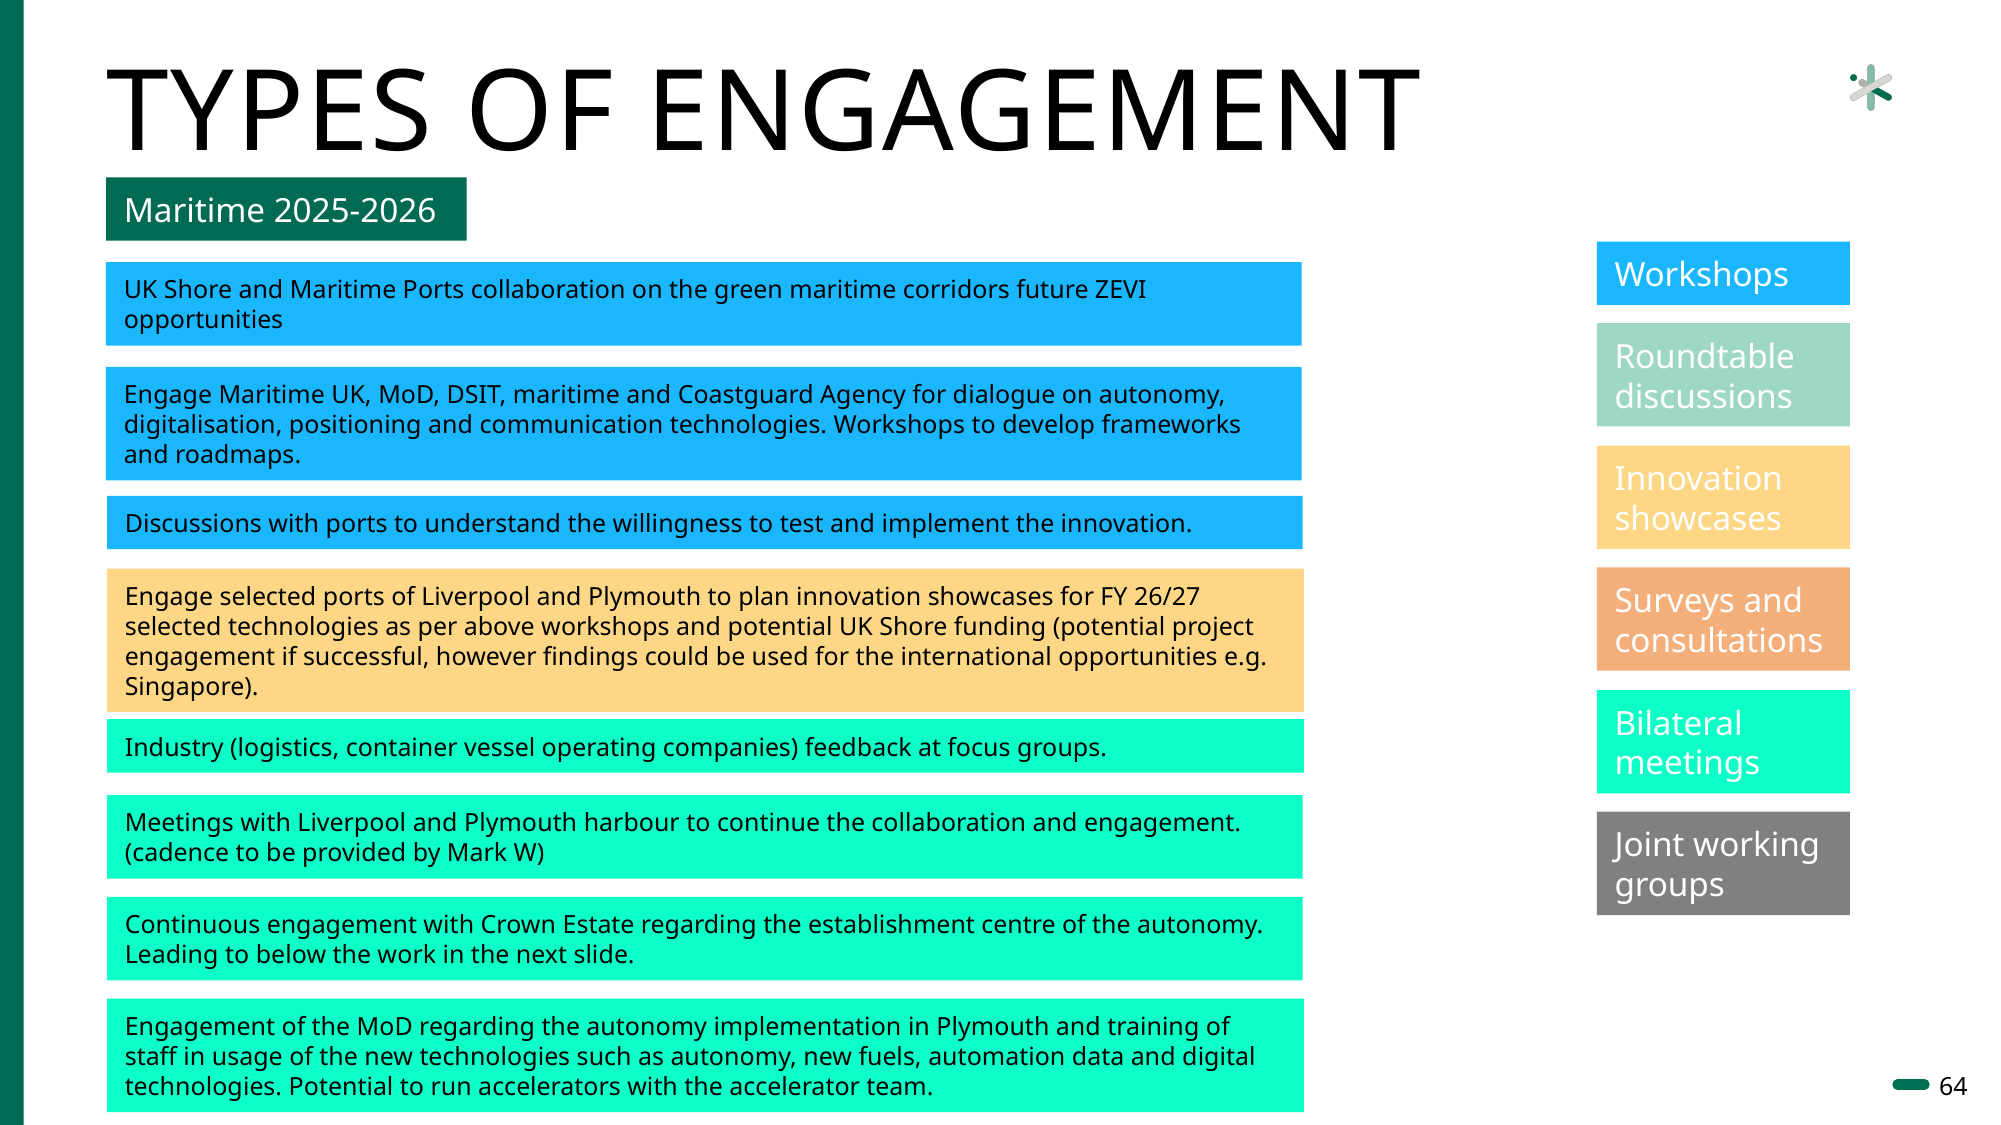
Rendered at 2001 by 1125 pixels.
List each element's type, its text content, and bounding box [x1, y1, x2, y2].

text_box Workshops [1596, 241, 1850, 305]
title Types of Engagement [106, 59, 1879, 175]
text_box Continuous engagement with Crown Estate regarding the establishment centre of the autonomy. Leading to below the work in the next slide. [107, 896, 1303, 981]
text_box Engage Maritime UK, MoD, DSIT, maritime and Coastguard Agency for dialogue on autonomy, digitalisation, positioning and communication technologies. Workshops to develop frameworks and roadmaps. [105, 366, 1302, 481]
text_box Innovation showcases [1596, 445, 1850, 549]
text_box UK Shore and Maritime Ports collaboration on the green maritime corridors future ZEVI opportunities [105, 262, 1302, 346]
text_box Industry (logistics, container vessel operating companies) feedback at focus groups. [107, 719, 1304, 773]
text_box Engagement of the MoD regarding the autonomy implementation in Plymouth and training of staff in usage of the new technologies such as autonomy, new fuels, automation data and digital technologies. Potential to run accelerators with the accelerator team. [107, 998, 1304, 1113]
text_box Meetings with Liverpool and Plymouth harbour to continue the collaboration and engagement. (cadence to be provided by Mark W) [107, 795, 1303, 879]
text_box Engage selected ports of Liverpool and Plymouth to plan innovation showcases for FY 26/27 selected technologies as per above workshops and potential UK Shore funding (potential project engagement if successful, however findings could be used for the international opportunities e.g. Singapore). [107, 568, 1304, 712]
text_box Bilateral meetings [1596, 690, 1850, 794]
text_box Roundtable discussions [1596, 323, 1850, 427]
text_box Maritime 2025-2026 [106, 177, 467, 241]
text_box Joint working groups [1596, 811, 1850, 916]
text_box Surveys and consultations [1596, 567, 1850, 671]
text_box Discussions with ports to understand the willingness to test and implement the innovation. [107, 495, 1303, 550]
picture [1879, 63, 1896, 112]
